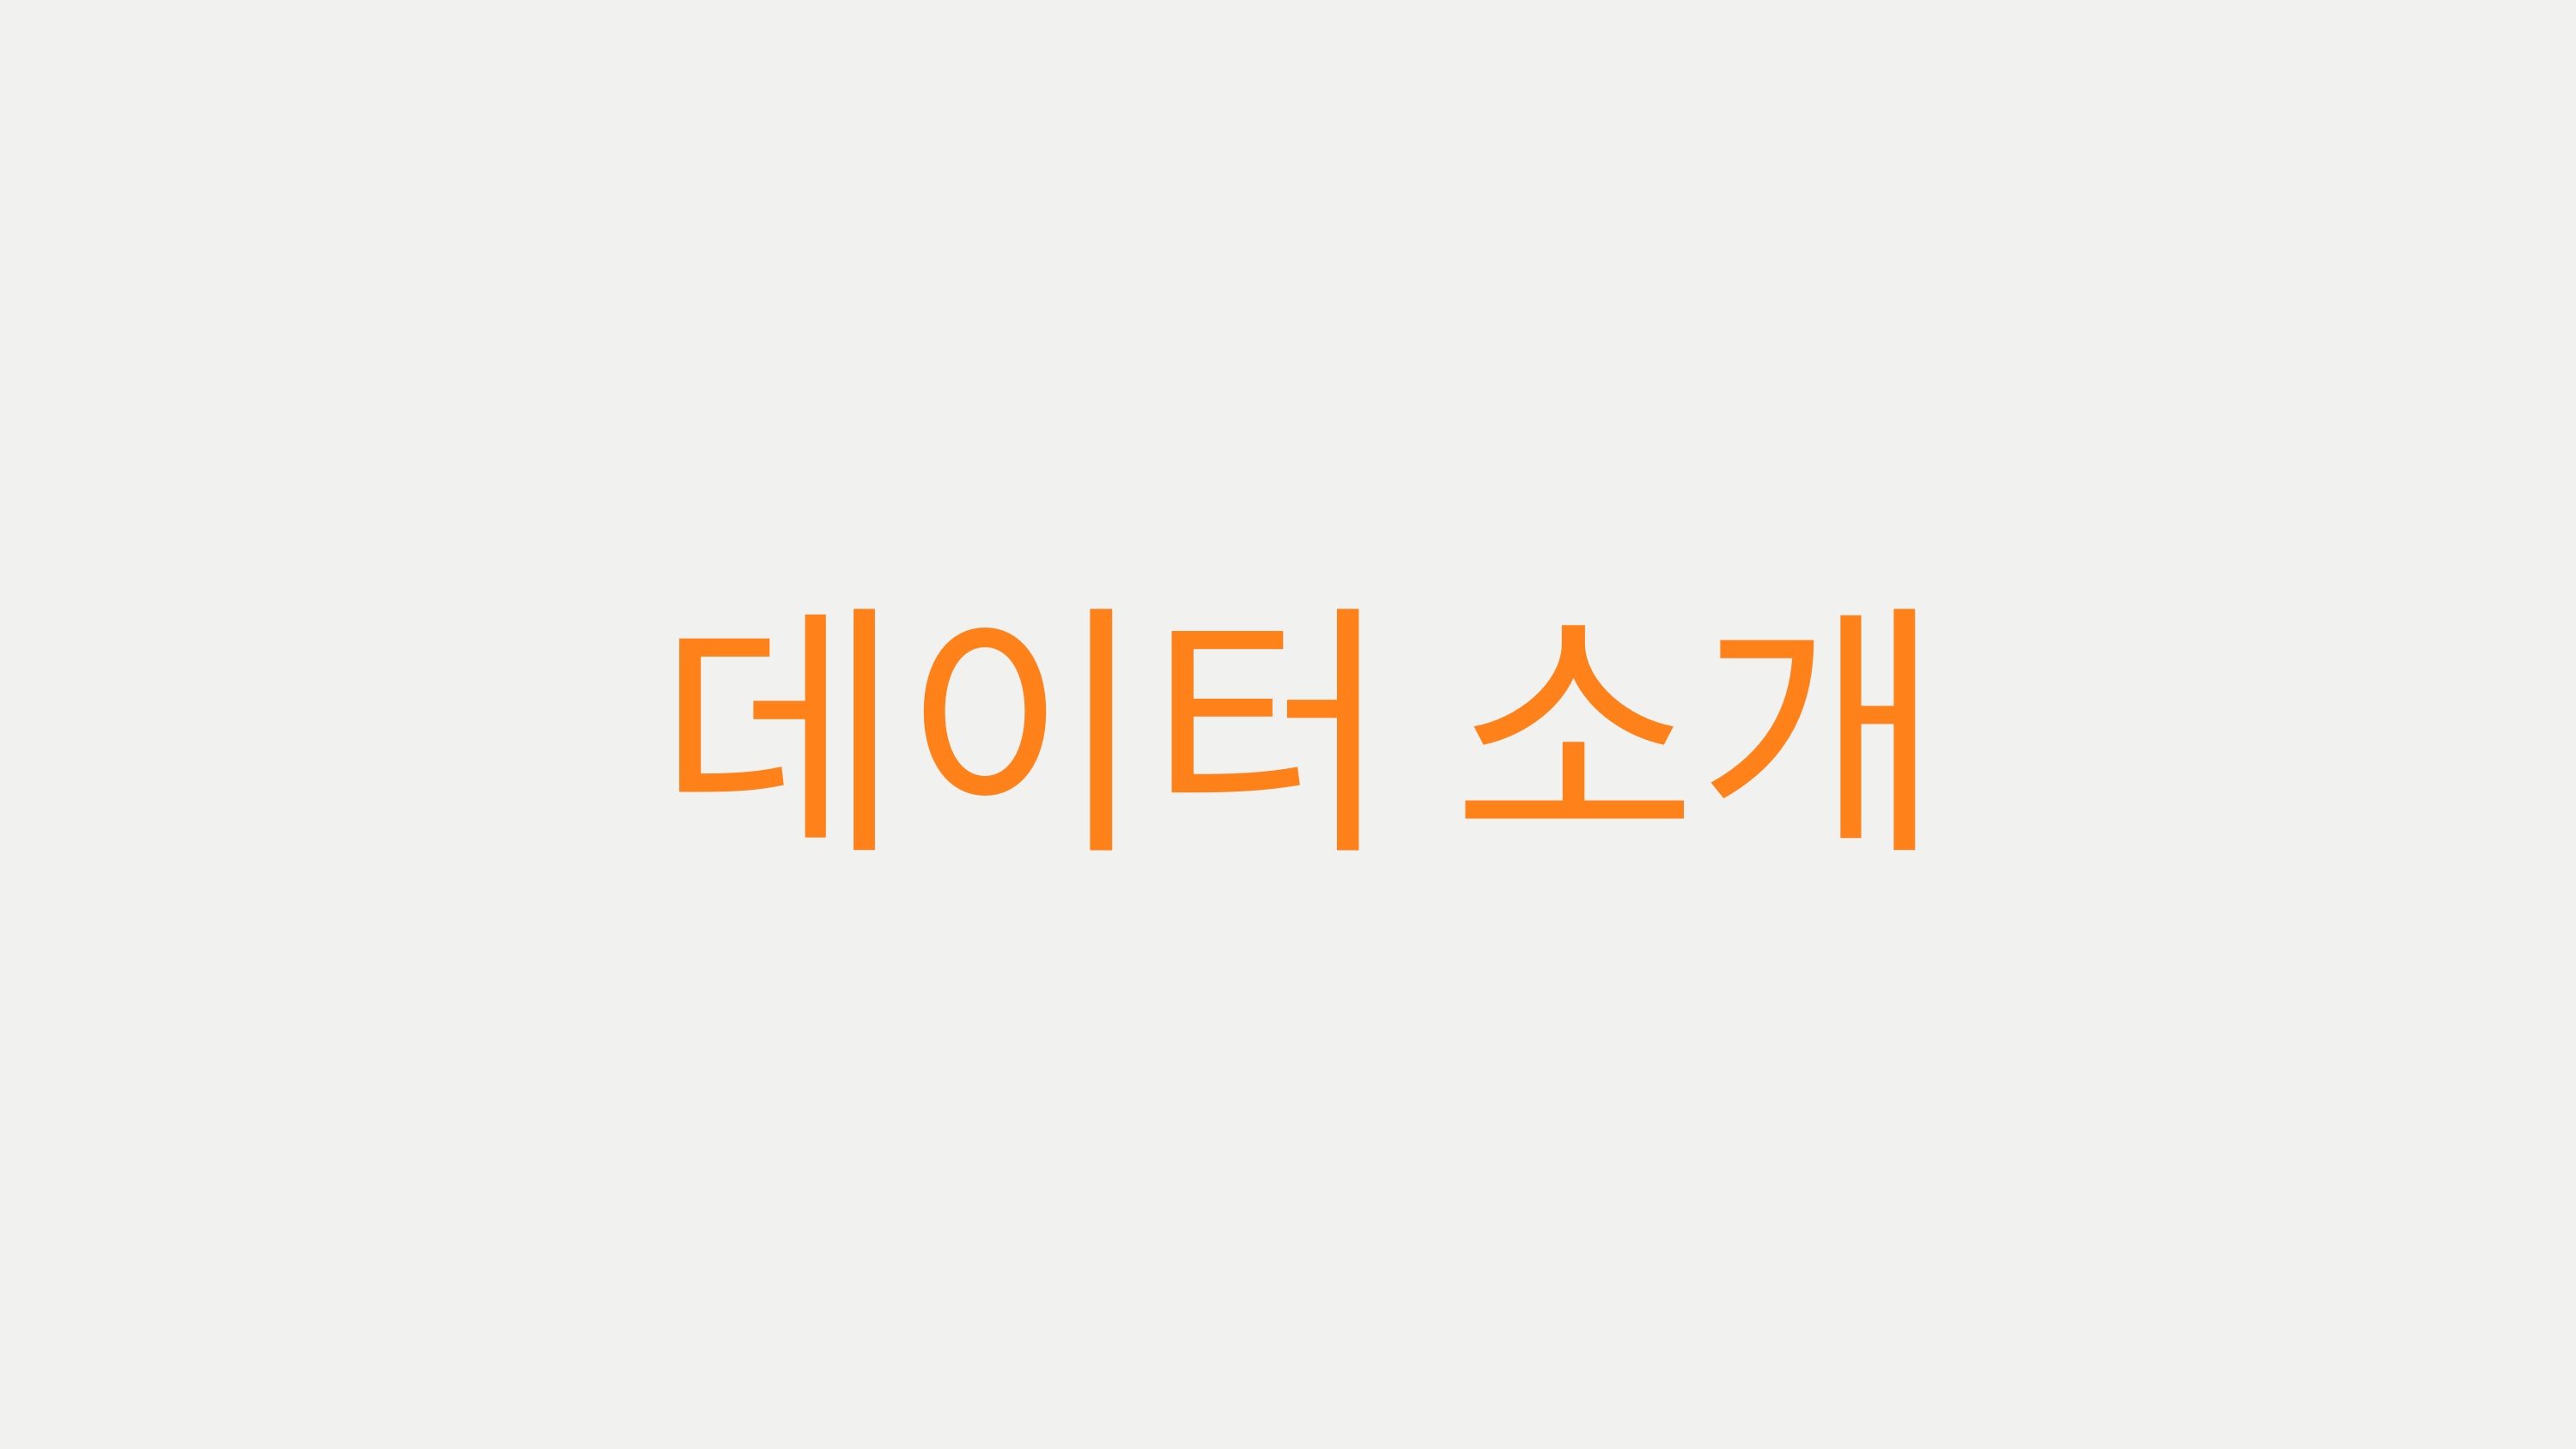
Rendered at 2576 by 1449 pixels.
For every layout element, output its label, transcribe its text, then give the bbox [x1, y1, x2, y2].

text_box 데이터 소개 [169, 563, 2432, 883]
